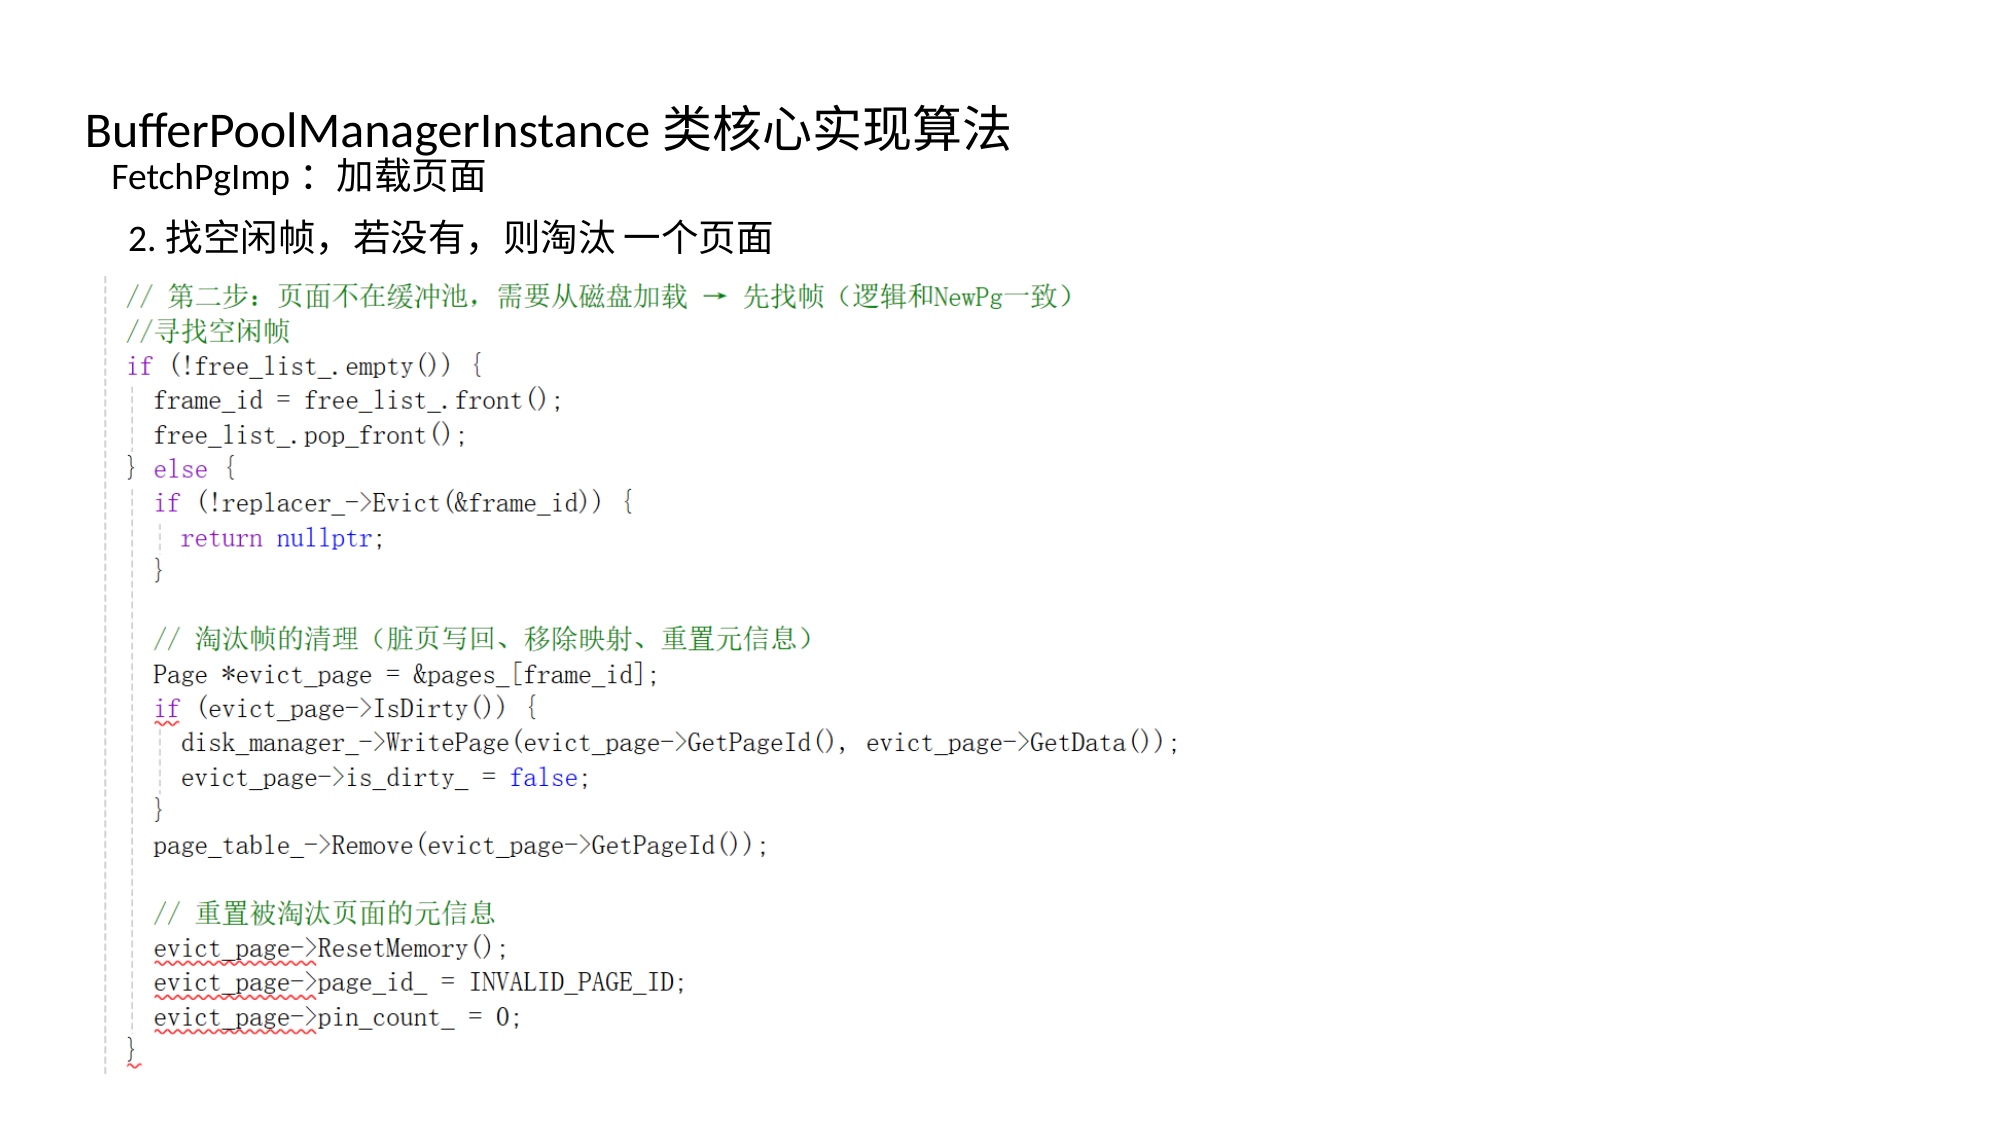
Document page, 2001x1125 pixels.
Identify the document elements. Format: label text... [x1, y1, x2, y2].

text_box BufferPoolManagerInstance类核心实现算法 [69, 22, 1795, 241]
text_box FetchPgImp：加载页面 [96, 144, 742, 205]
picture [96, 274, 1350, 1078]
text_box 2.找空闲帧，若没有，则淘汰 一个页面 [113, 206, 980, 267]
